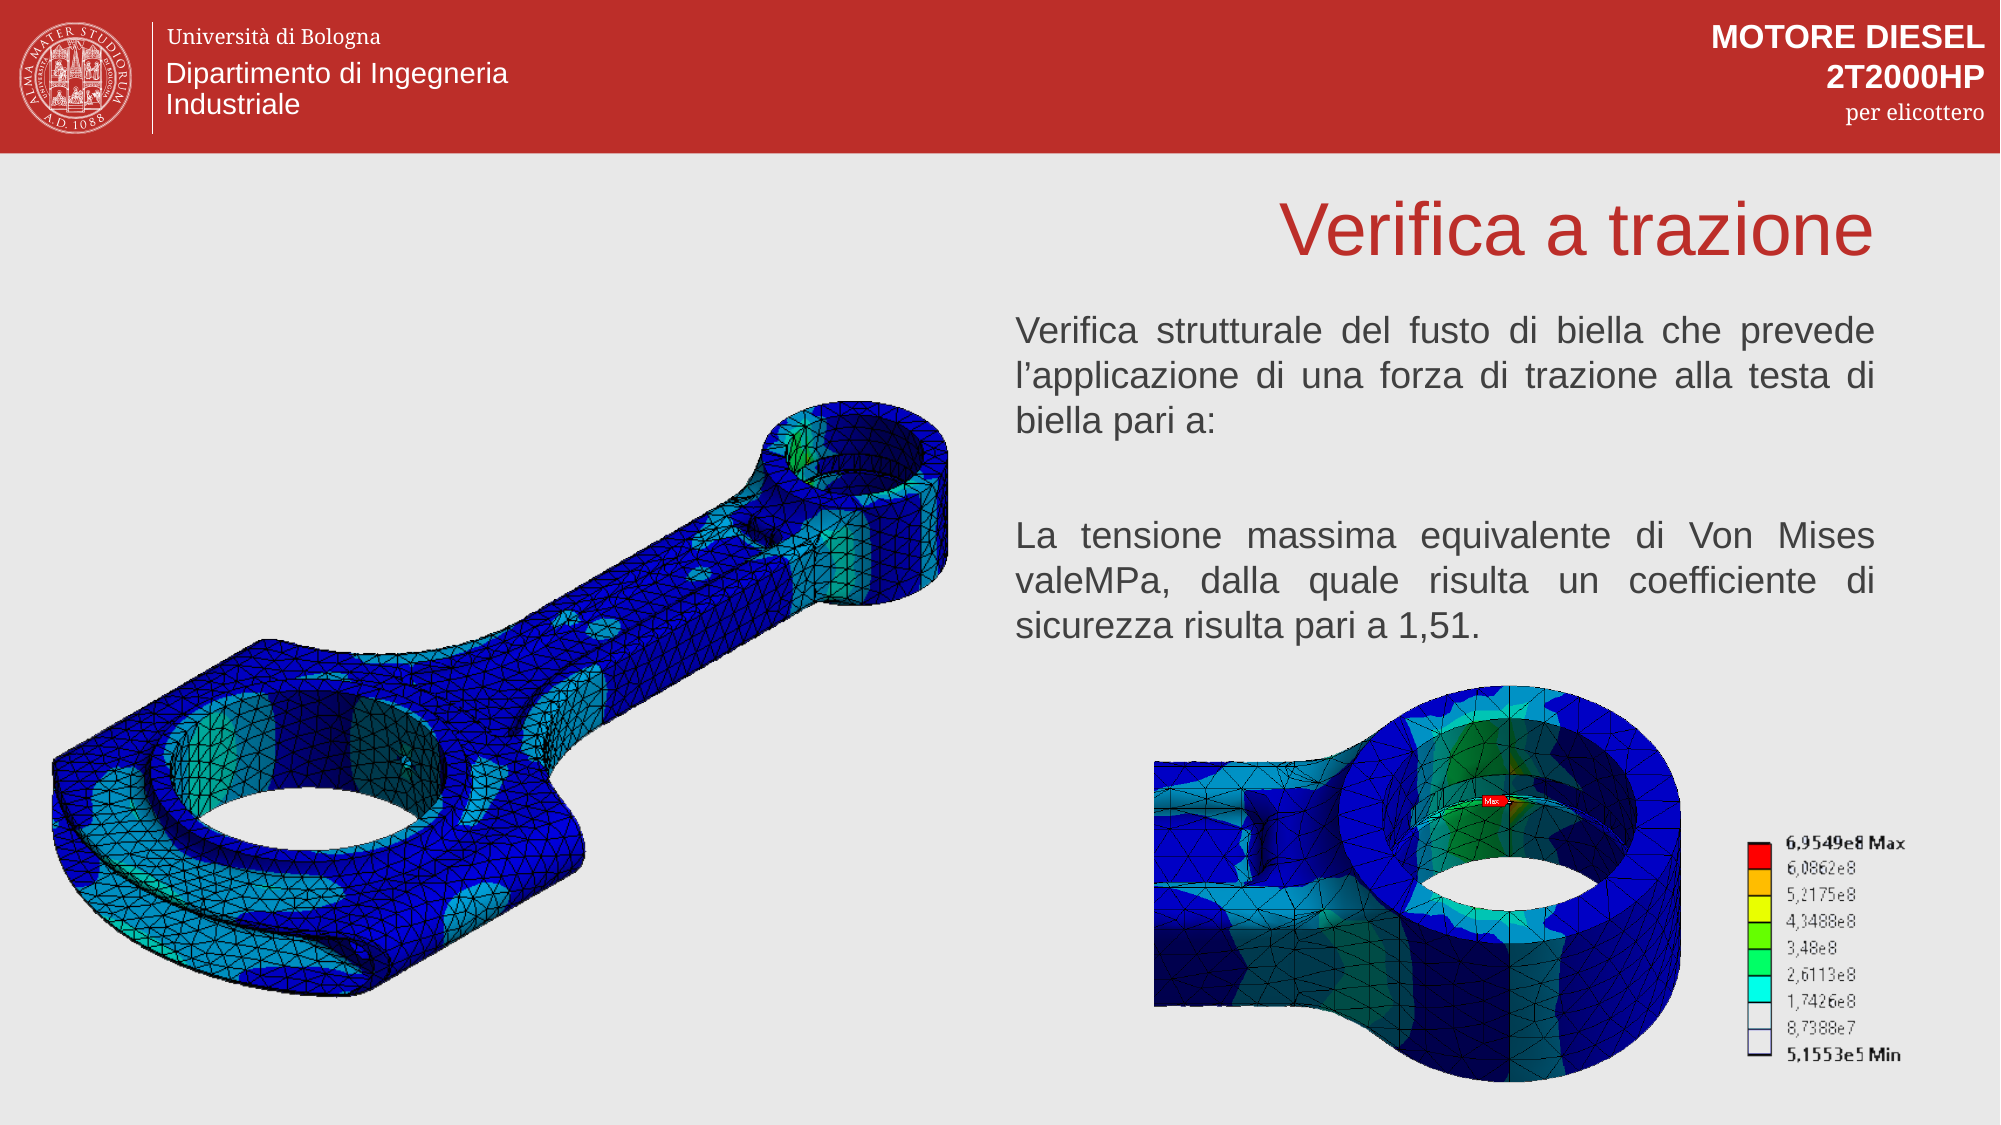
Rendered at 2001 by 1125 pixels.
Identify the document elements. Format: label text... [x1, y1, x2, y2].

picture [1154, 653, 1954, 1118]
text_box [0, 0, 2000, 154]
picture [46, 169, 961, 1029]
text_box Verifica a trazione [1000, 173, 1891, 278]
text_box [1691, 7, 2000, 135]
